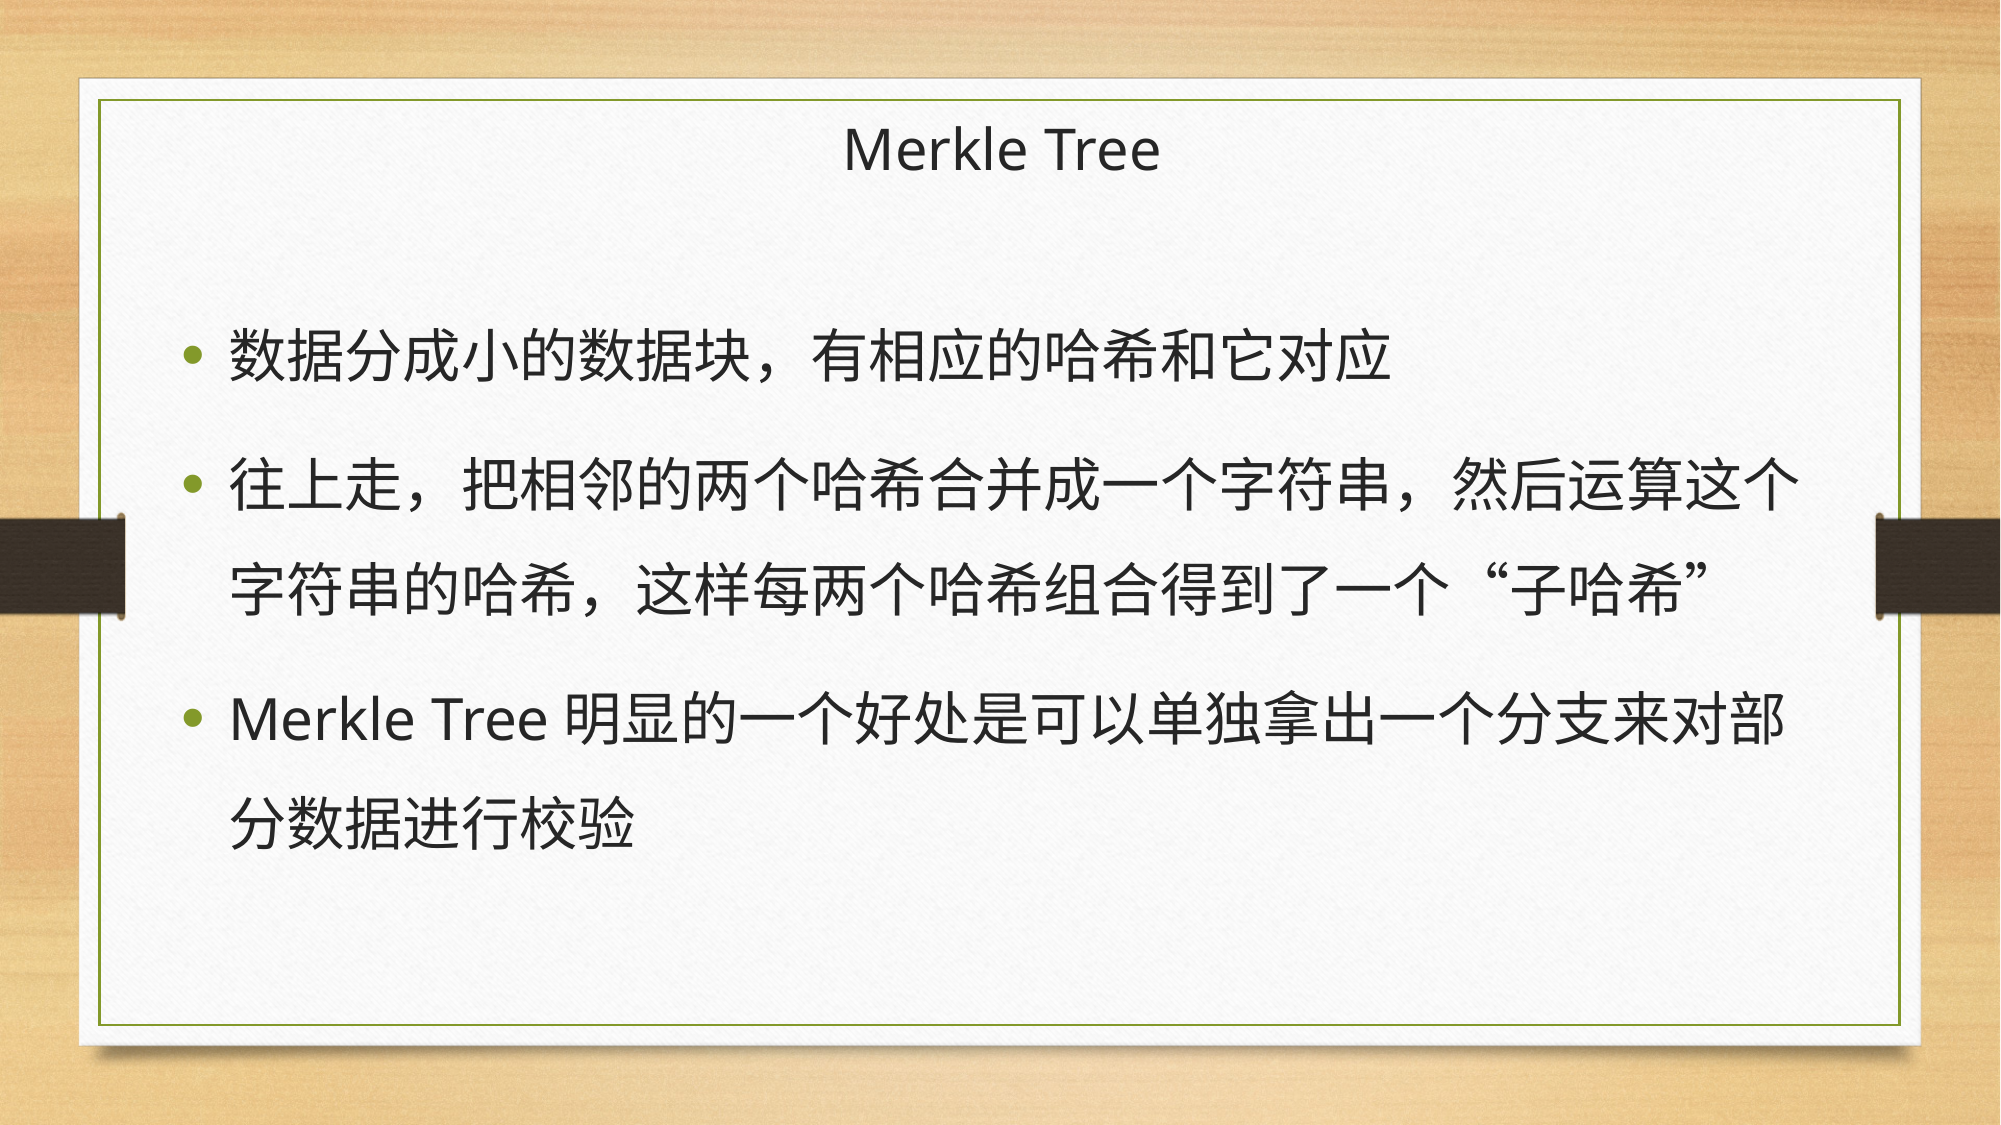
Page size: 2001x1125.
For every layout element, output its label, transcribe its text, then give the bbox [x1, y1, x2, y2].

list 数据分成小的数据块，有相应的哈希和它对应 往上走，把相邻的两个哈希合并成一个字符串，然后运算这个字符串的哈希，这样每两个哈希组合得到了一个“子哈希” Merkle Tree明显的一个好处是可以单独拿出一个分支来对部分数据进行校验 [166, 277, 1841, 964]
picture [0, 0, 2001, 1125]
title Merkle Tree [103, 104, 1902, 190]
